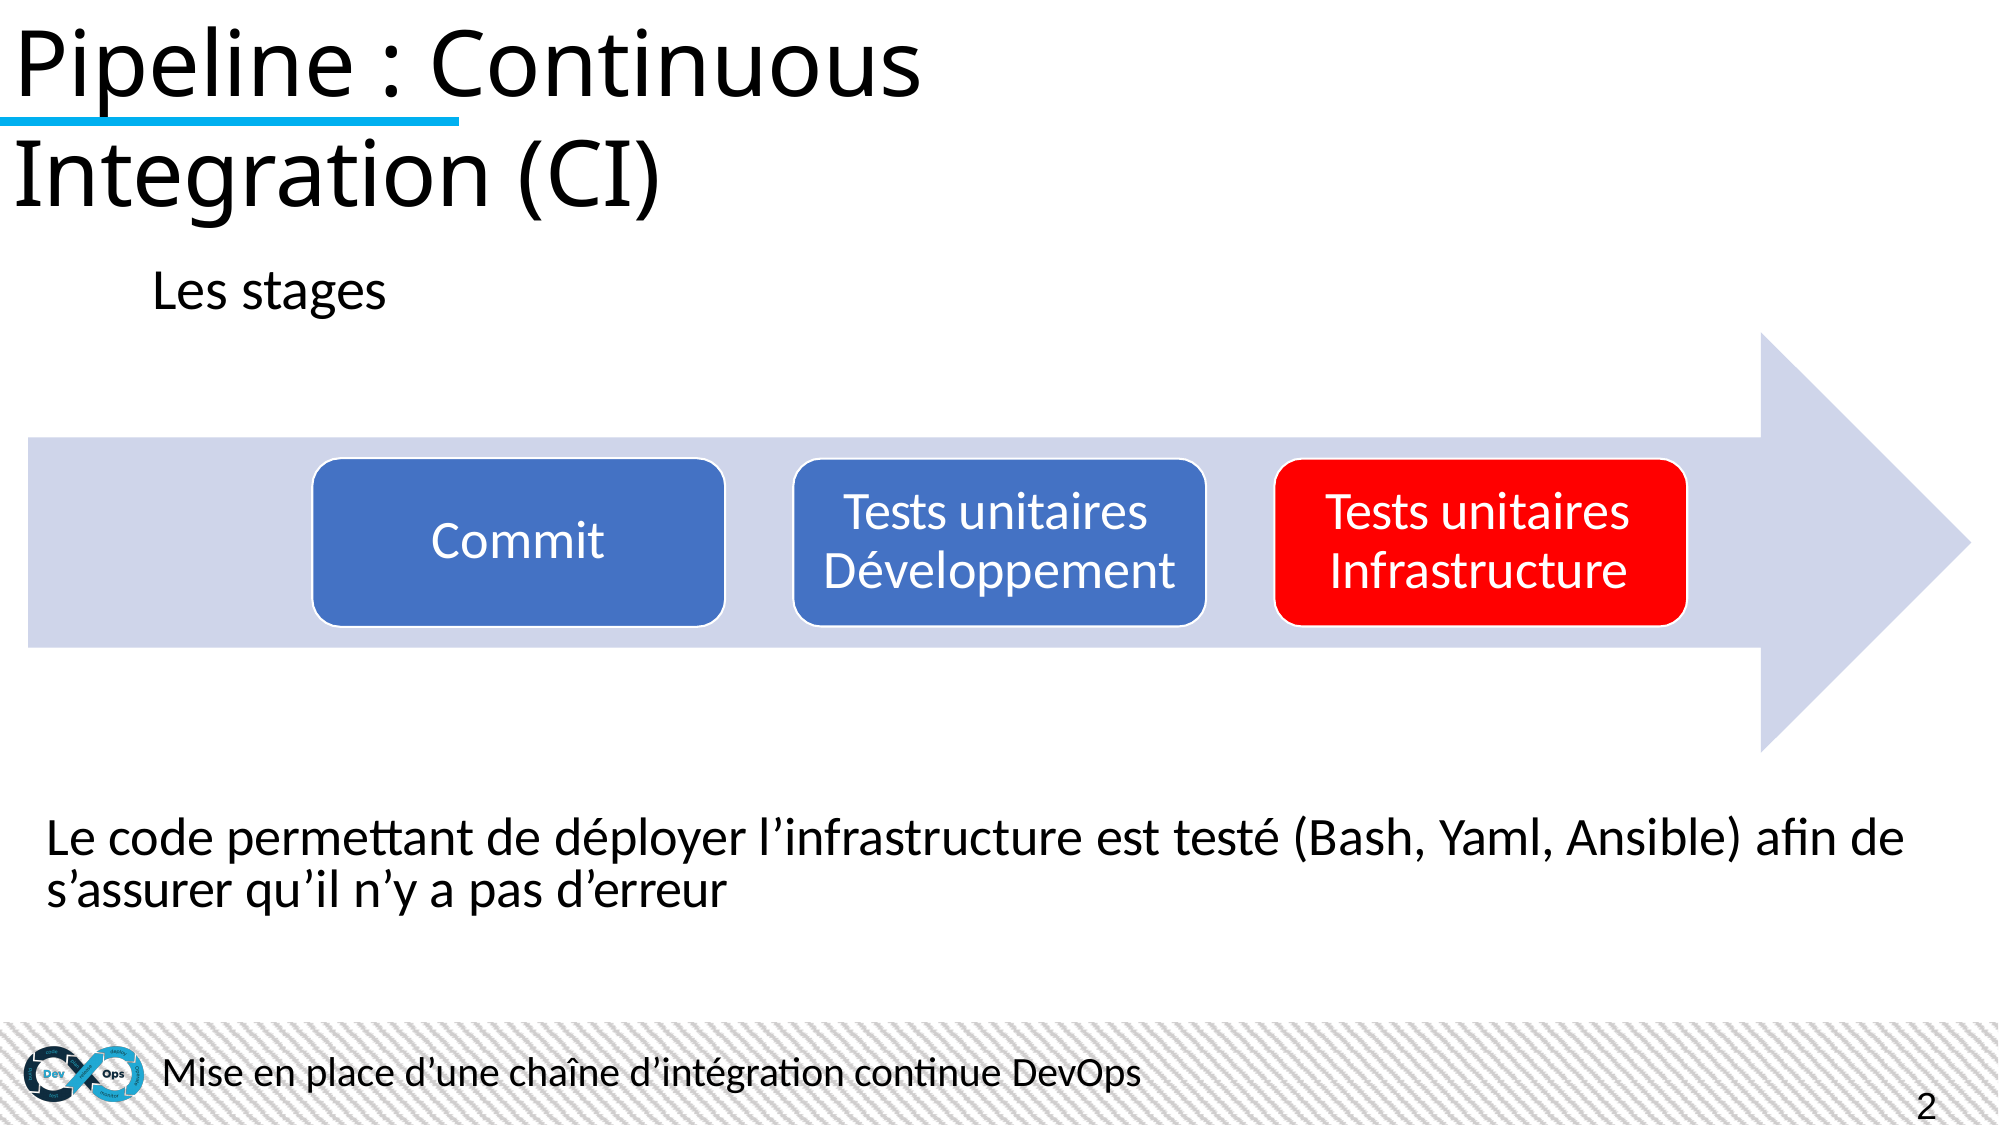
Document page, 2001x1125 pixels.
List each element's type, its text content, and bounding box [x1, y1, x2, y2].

text_box Tests unitaires Infrastructure [1322, 472, 1654, 600]
text_box [793, 458, 1207, 627]
text_box Le code permettant de déployer l’infrastructure est testé (Bash, Yaml, Ansible) afin de s’assurer qu’il n’y a pas d’erreur [44, 799, 1924, 919]
text_box [28, 332, 1972, 753]
text_box Commit [429, 502, 608, 570]
text_box [21, 1041, 147, 1106]
text_box Pipeline : Continuous Integration (CI) [11, 2, 1368, 193]
text_box Mise en place d’une chaîne d’intégration continue DevOps [159, 1044, 1151, 1125]
text_box [312, 458, 726, 627]
text_box [1274, 458, 1688, 627]
text_box [0, 1022, 1999, 1125]
text_box Les stages [150, 249, 392, 322]
text_box 29 [1901, 1074, 1973, 1125]
text_box Tests unitaires Développement [821, 472, 1207, 600]
